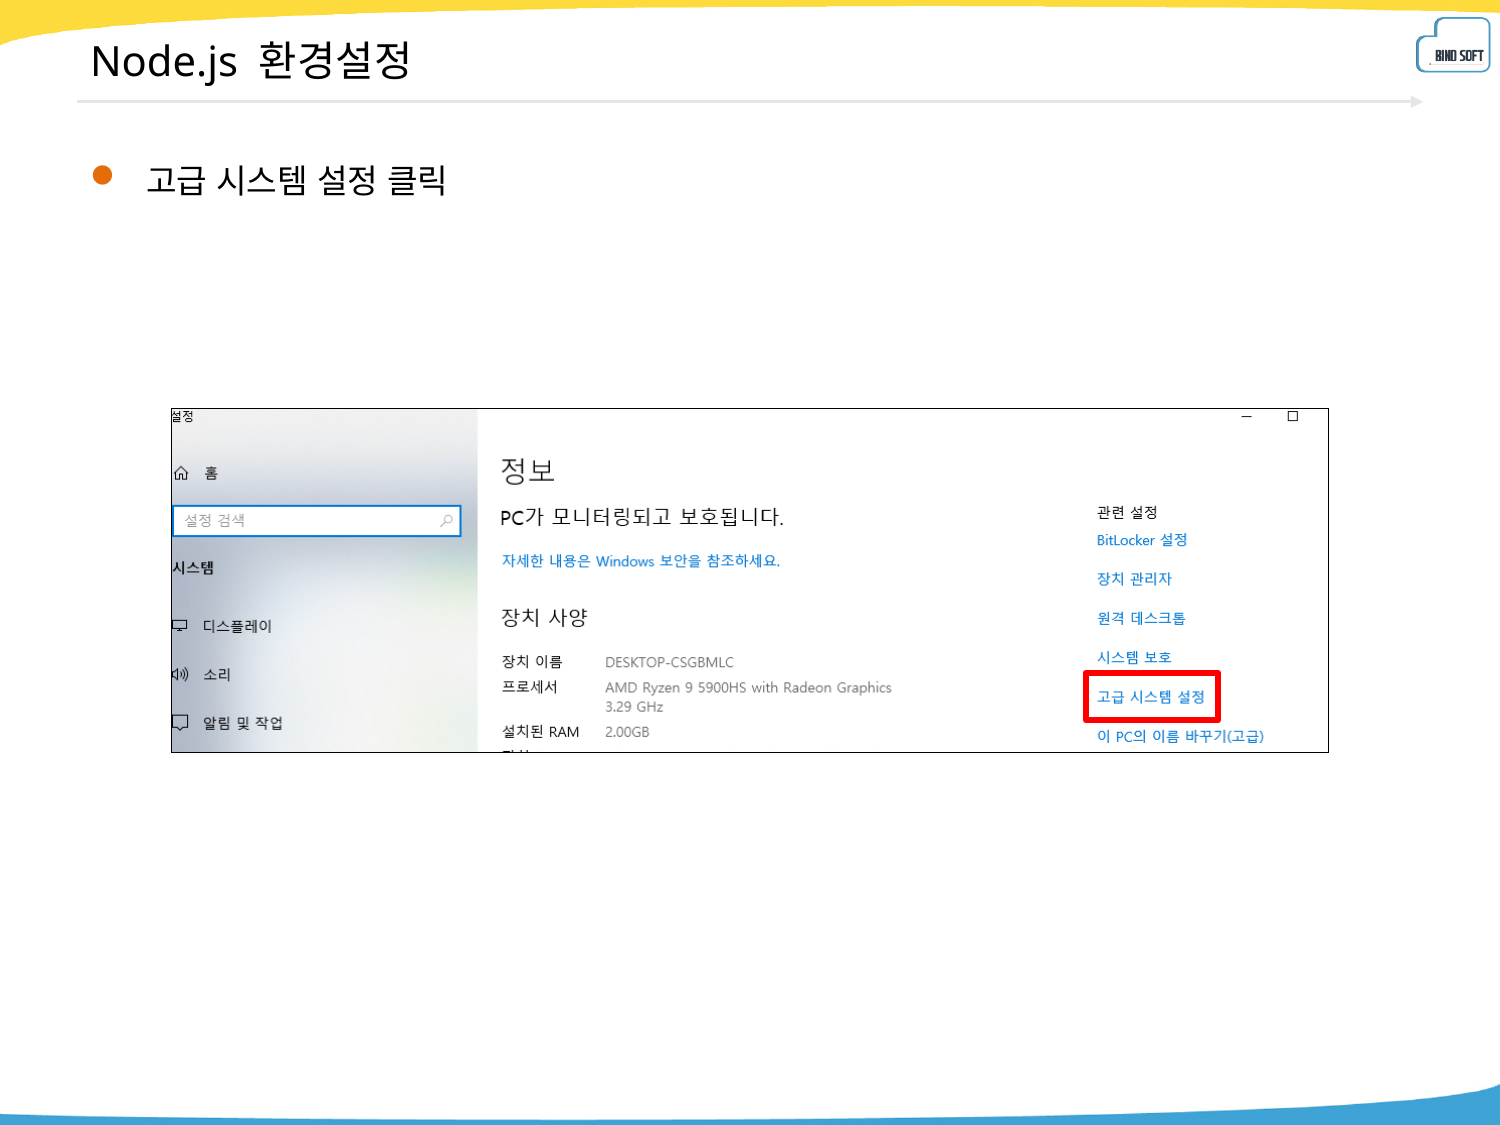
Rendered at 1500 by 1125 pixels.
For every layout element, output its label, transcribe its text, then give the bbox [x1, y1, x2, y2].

picture [170, 408, 1329, 753]
picture [0, 0, 1500, 74]
picture [0, 1084, 1500, 1125]
list 고급 시스템 설정 클릭 [75, 152, 1425, 1055]
title Node.js 환경설정 [75, 11, 1425, 108]
